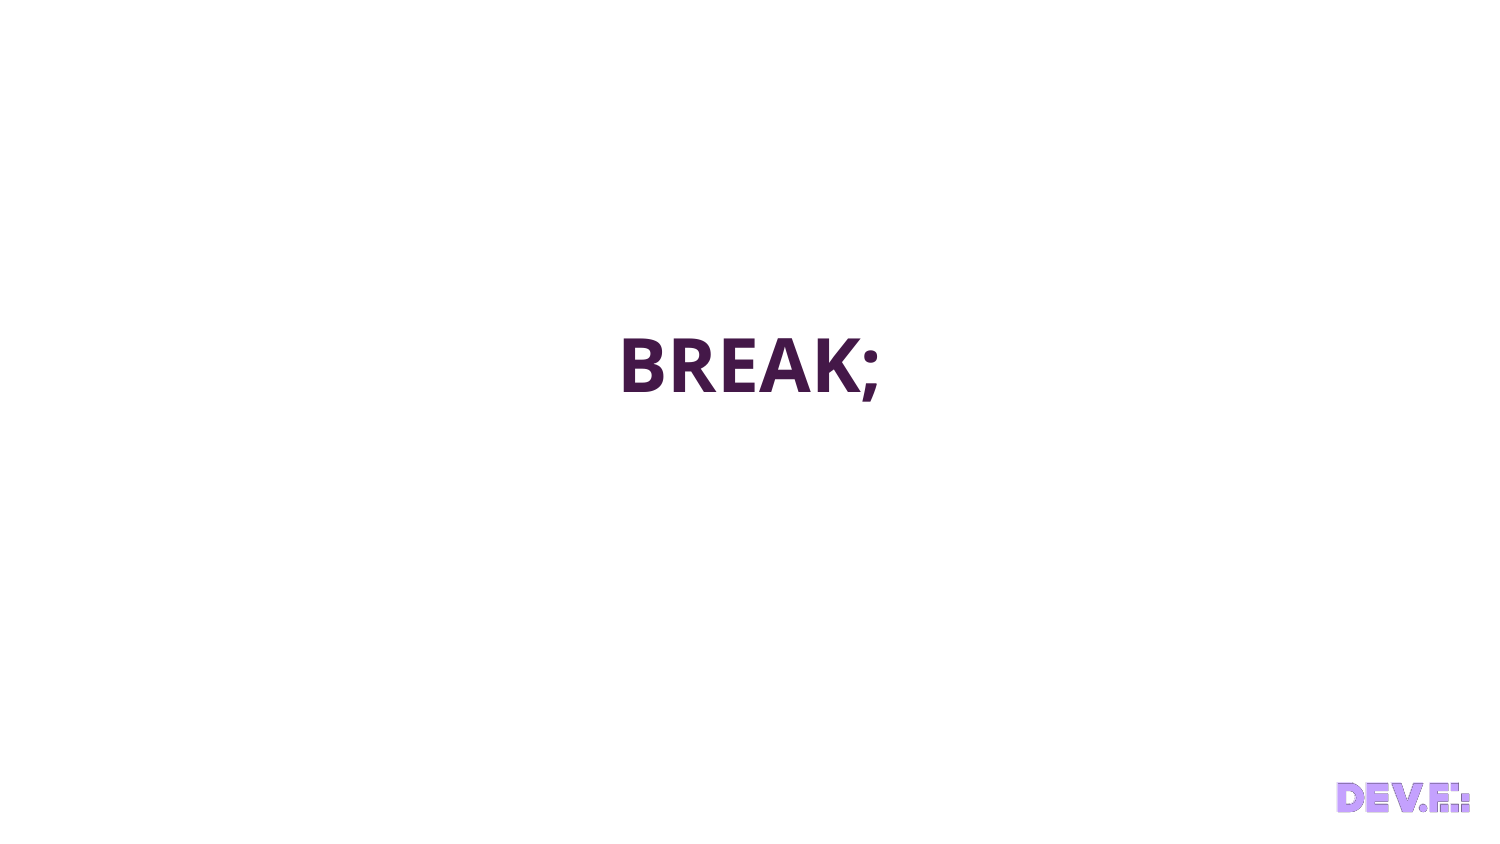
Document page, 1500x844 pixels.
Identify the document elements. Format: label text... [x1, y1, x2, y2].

text_box BREAK; [246, 302, 1254, 542]
picture [1330, 776, 1474, 818]
